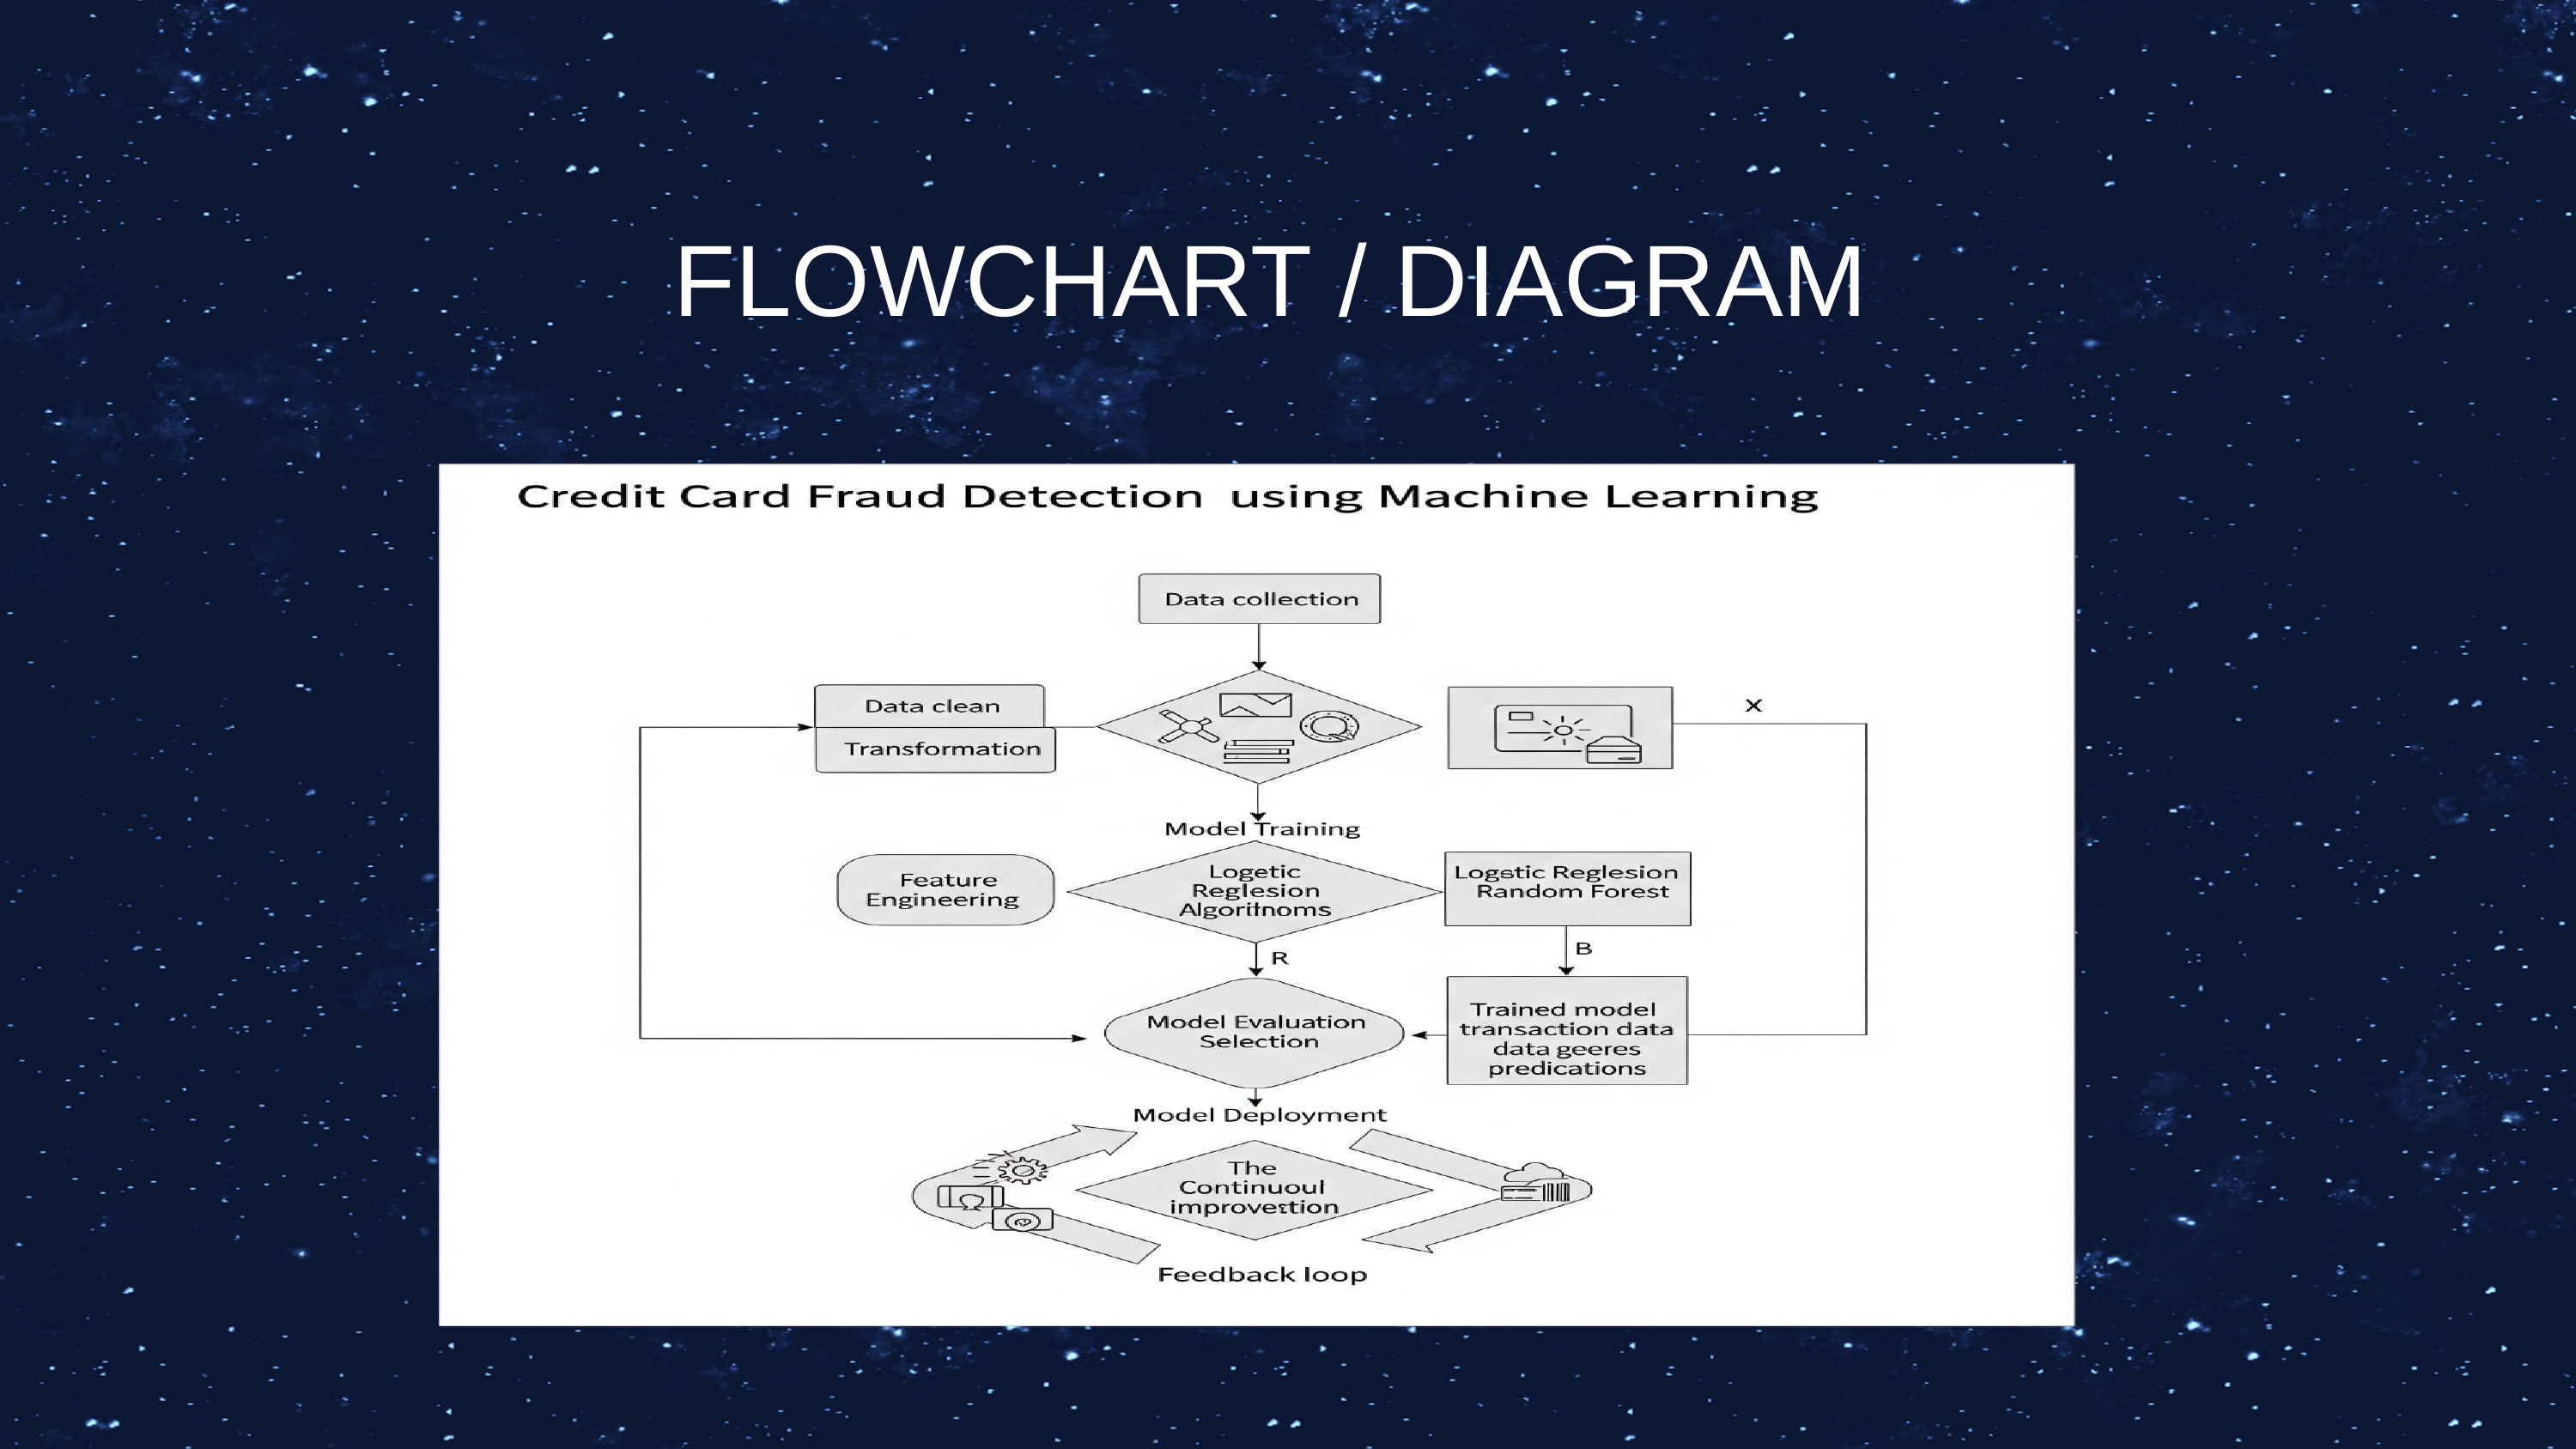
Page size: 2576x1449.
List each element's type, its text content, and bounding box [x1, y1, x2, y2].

text_box FLOWCHART / DIAGRAM [628, 204, 1914, 462]
picture [438, 464, 2076, 1326]
text_box [0, 0, 2576, 1449]
